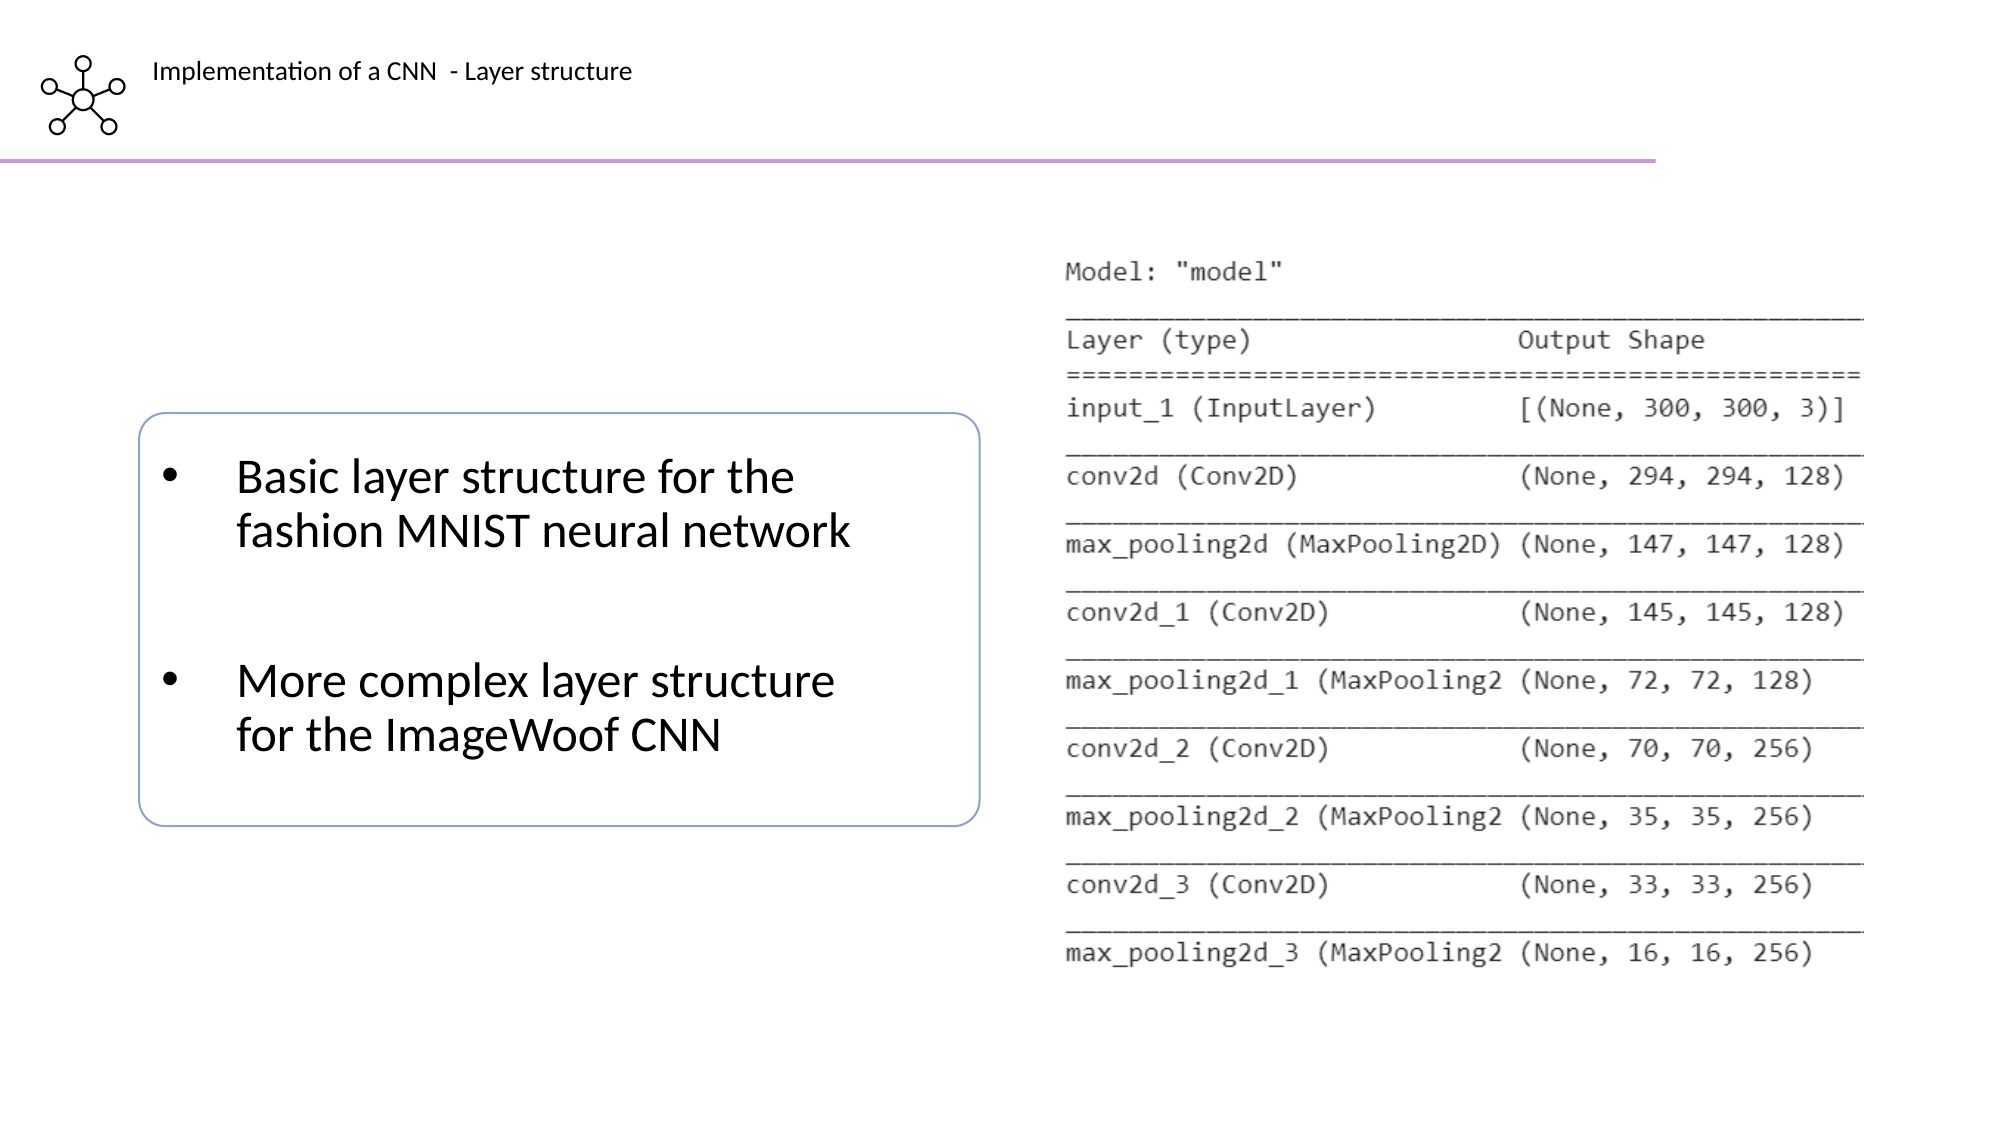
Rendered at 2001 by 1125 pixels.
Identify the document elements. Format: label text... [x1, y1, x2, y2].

text_box Basic layer structure for the fashion MNIST neural network More complex layer structure for the ImageWoof CNN [138, 412, 981, 828]
title Implementation of a CNN - Layer structure [137, 49, 1863, 158]
picture [28, 40, 138, 150]
picture [1060, 254, 1864, 986]
